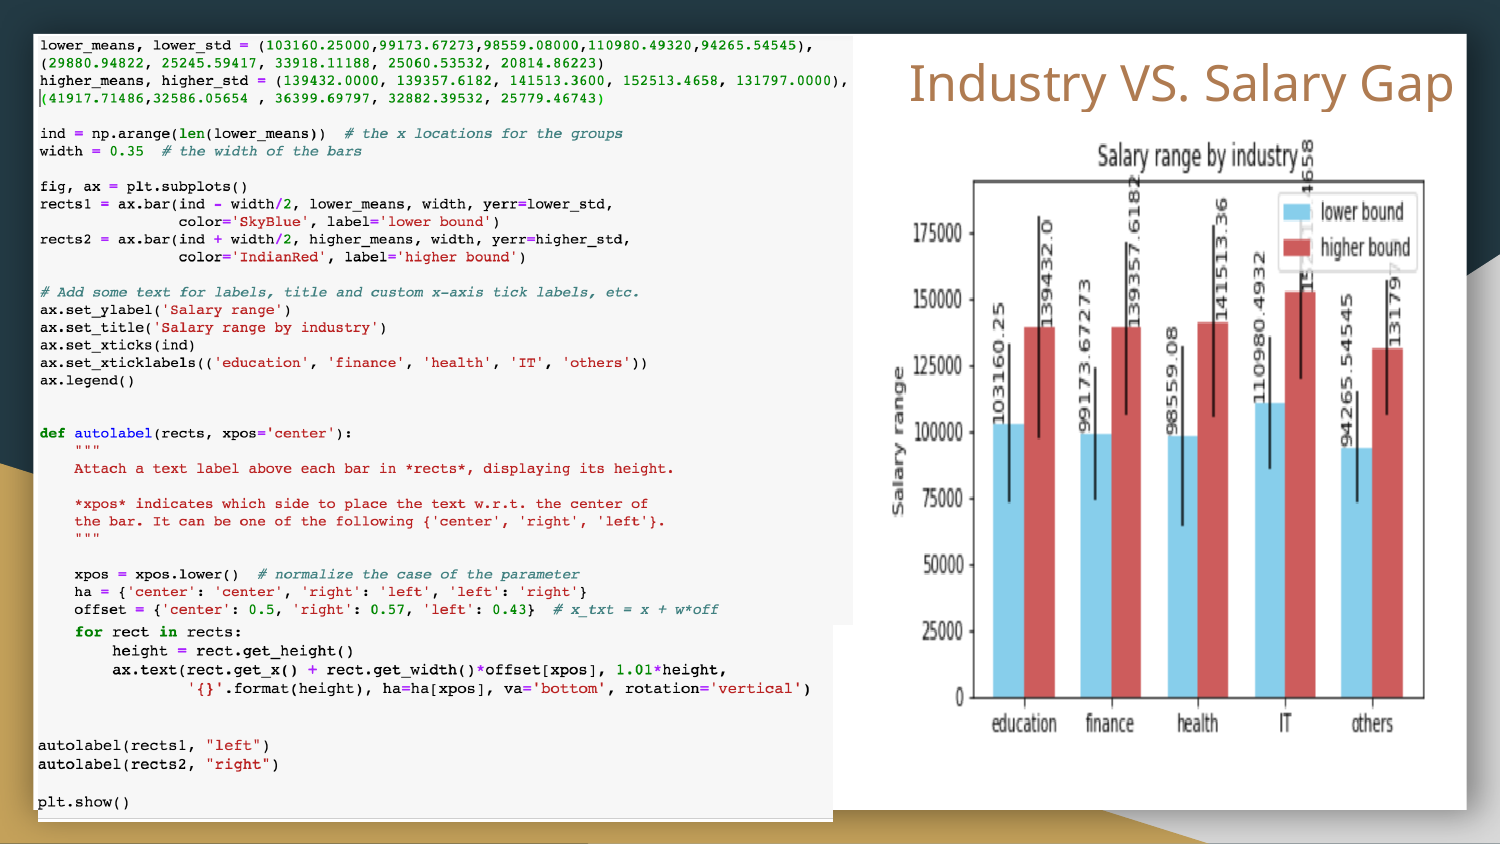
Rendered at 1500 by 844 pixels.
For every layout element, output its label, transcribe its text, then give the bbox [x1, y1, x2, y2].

title Industry VS. Salary Gap [894, 36, 1476, 138]
picture [38, 36, 853, 822]
picture [884, 111, 1459, 773]
